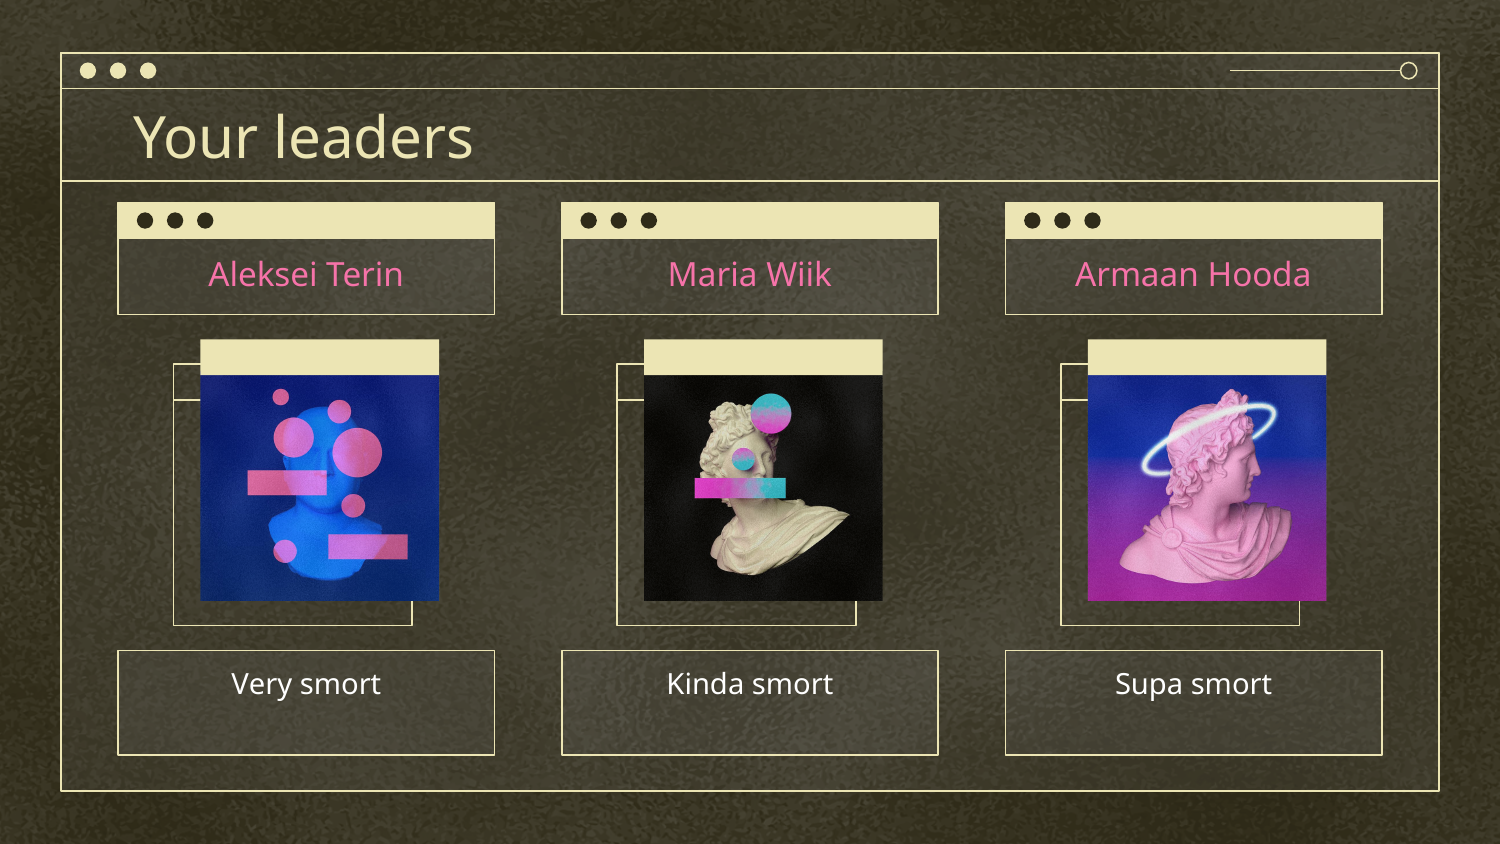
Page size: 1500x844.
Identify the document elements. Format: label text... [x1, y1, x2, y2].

picture [1087, 370, 1327, 602]
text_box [561, 202, 939, 239]
text_box [644, 339, 883, 370]
text_box Supa smort [1005, 650, 1382, 756]
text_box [173, 363, 413, 626]
text_box [1087, 339, 1327, 370]
text_box Very smort [118, 650, 495, 756]
text_box Armaan Hooda [1005, 245, 1382, 315]
text_box Kinda smort [561, 650, 939, 756]
picture [200, 370, 440, 602]
text_box Aleksei Terin [118, 245, 495, 315]
text_box [200, 339, 440, 370]
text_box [616, 363, 857, 626]
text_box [117, 202, 495, 239]
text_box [1060, 363, 1300, 626]
text_box Maria Wiik [561, 245, 939, 315]
picture [643, 370, 883, 602]
title Your leaders [118, 88, 1382, 182]
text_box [1005, 202, 1383, 239]
